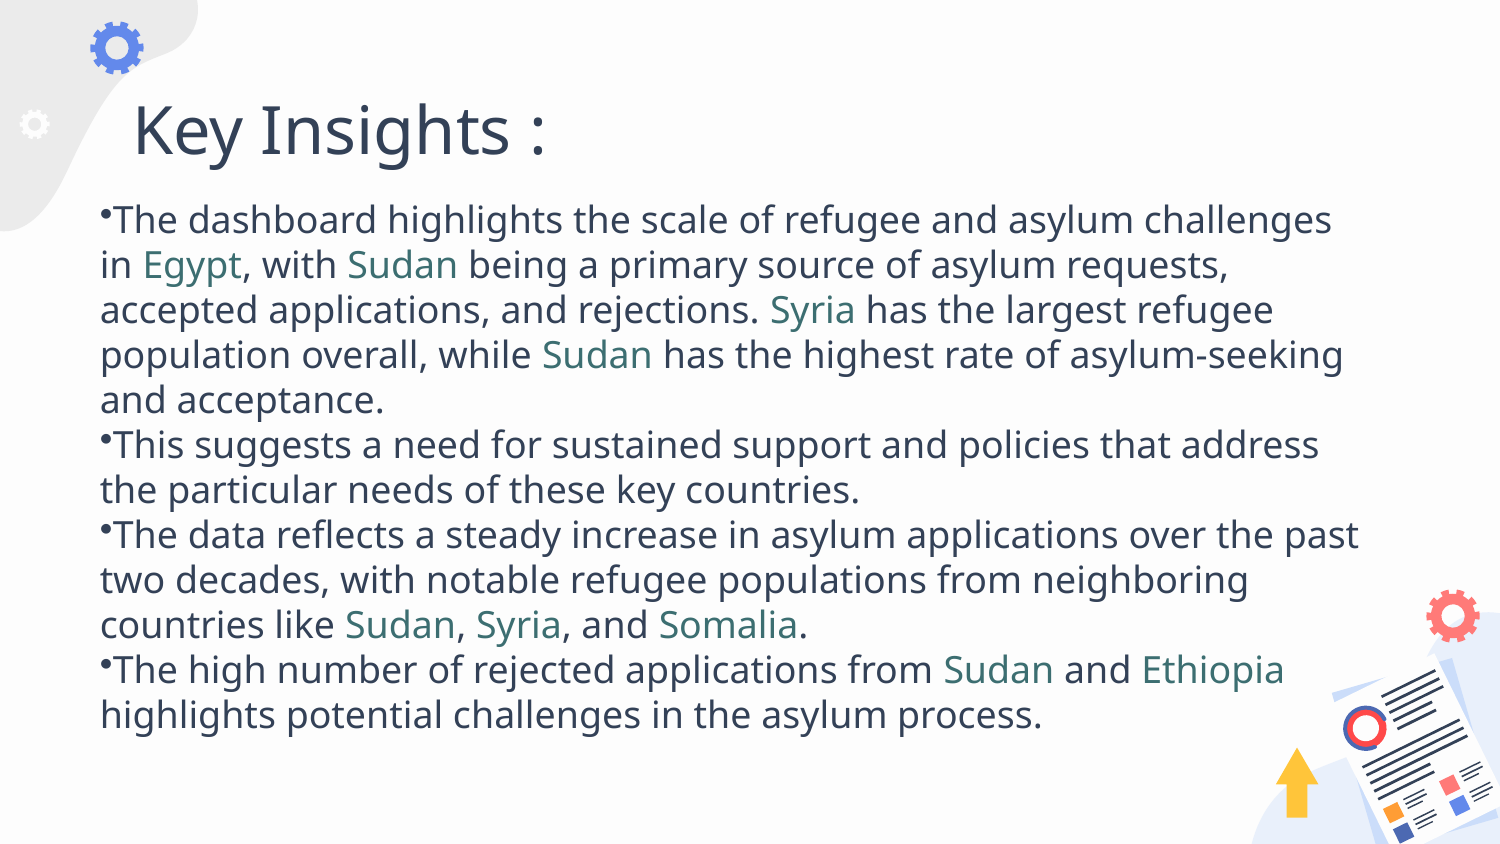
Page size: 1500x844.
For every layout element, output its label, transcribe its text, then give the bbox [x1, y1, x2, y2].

text_box The dashboard highlights the scale of refugee and asylum challenges in Egypt, with Sudan being a primary source of asylum requests, accepted applications, and rejections. Syria has the largest refugee population overall, while Sudan has the highest rate of asylum-seeking and acceptance. This suggests a need for sustained support and policies that address the particular needs of these key countries. The data reflects a steady increase in asylum applications over the past two decades, with notable refugee populations from neighboring countries like Sudan, Syria, and Somalia. The high number of rejected applications from Sudan and Ethiopia highlights potential challenges in the asylum process. [84, 188, 1383, 824]
title Key Insights : [116, 72, 1383, 167]
